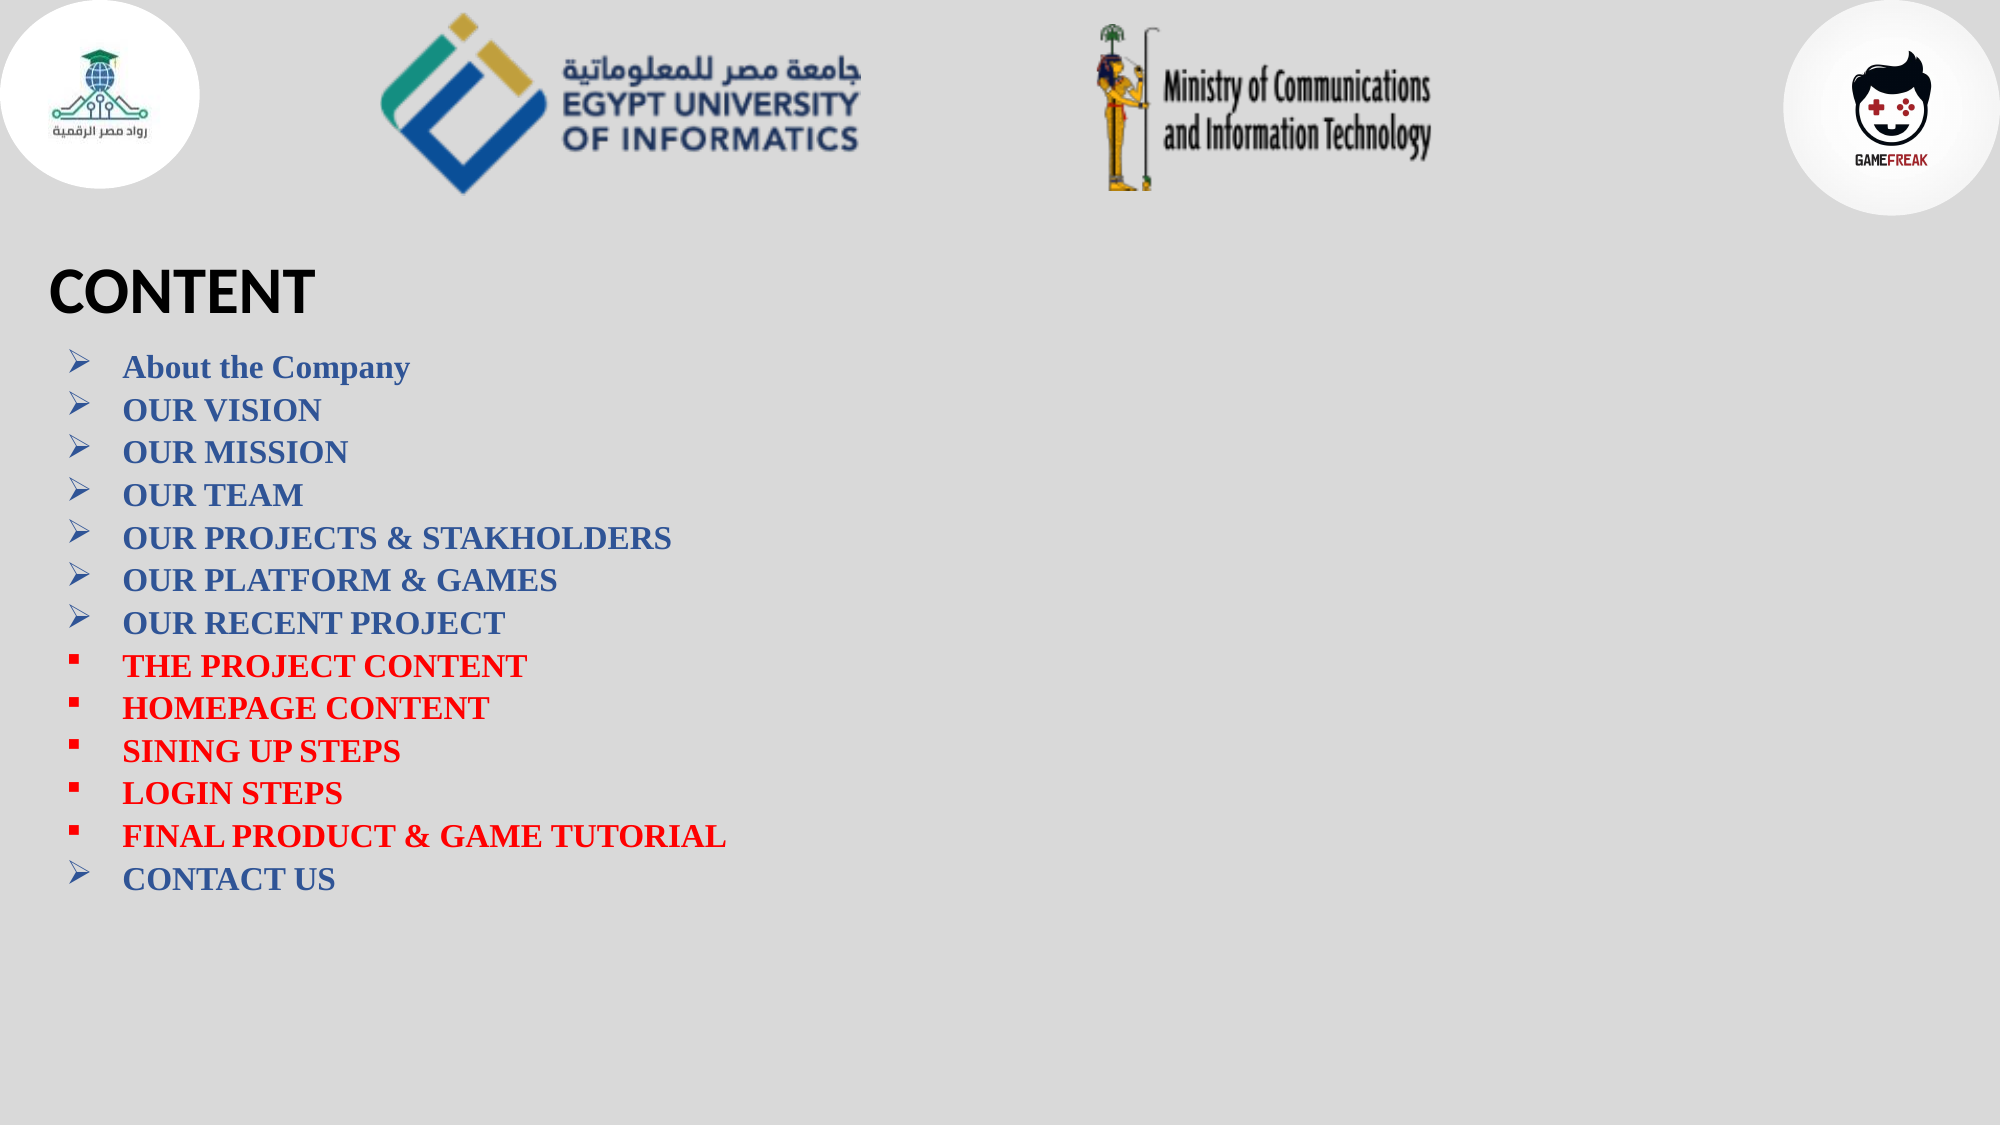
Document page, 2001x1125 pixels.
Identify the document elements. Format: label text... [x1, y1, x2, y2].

picture [1095, 24, 1440, 192]
picture [1783, 0, 2000, 216]
picture [0, 0, 200, 189]
subtitle About the Company OUR VISION OUR MISSION OUR TEAM OUR PROJECTS & STAKHOLDERS OUR PLATFORM & GAMES OUR RECENT PROJECT THE PROJECT CONTENT HOMEPAGE CONTENT SINING UP STEPS LOGIN STEPS FINAL PRODUCT & GAME TUTORIAL CONTACT US [51, 335, 1552, 1004]
text_box CONTENT [34, 239, 1063, 334]
picture [380, 12, 861, 196]
